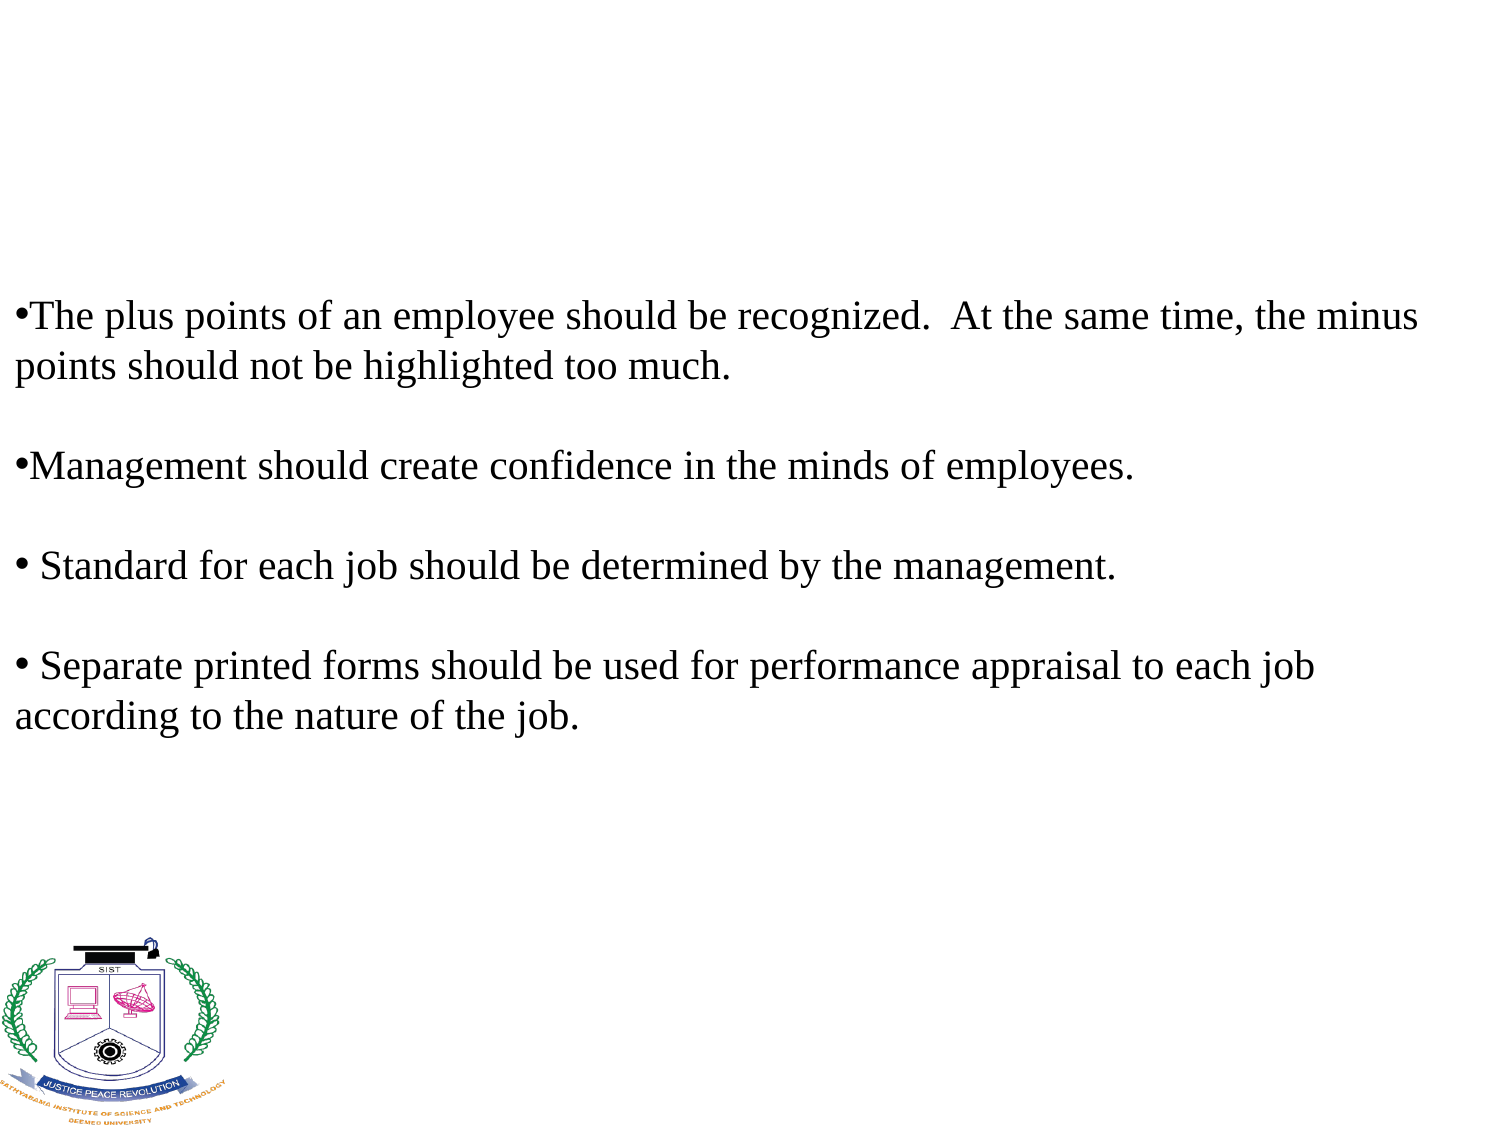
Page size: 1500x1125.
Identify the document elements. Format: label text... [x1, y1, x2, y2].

picture [0, 937, 225, 1125]
text_box The plus points of an employee should be recognized. At the same time, the minus points should not be highlighted too much. Management should create confidence in the minds of employees. Standard for each job should be determined by the management. Separate printed forms should be used for performance appraisal to each job according to the nature of the job. [0, 280, 1500, 746]
